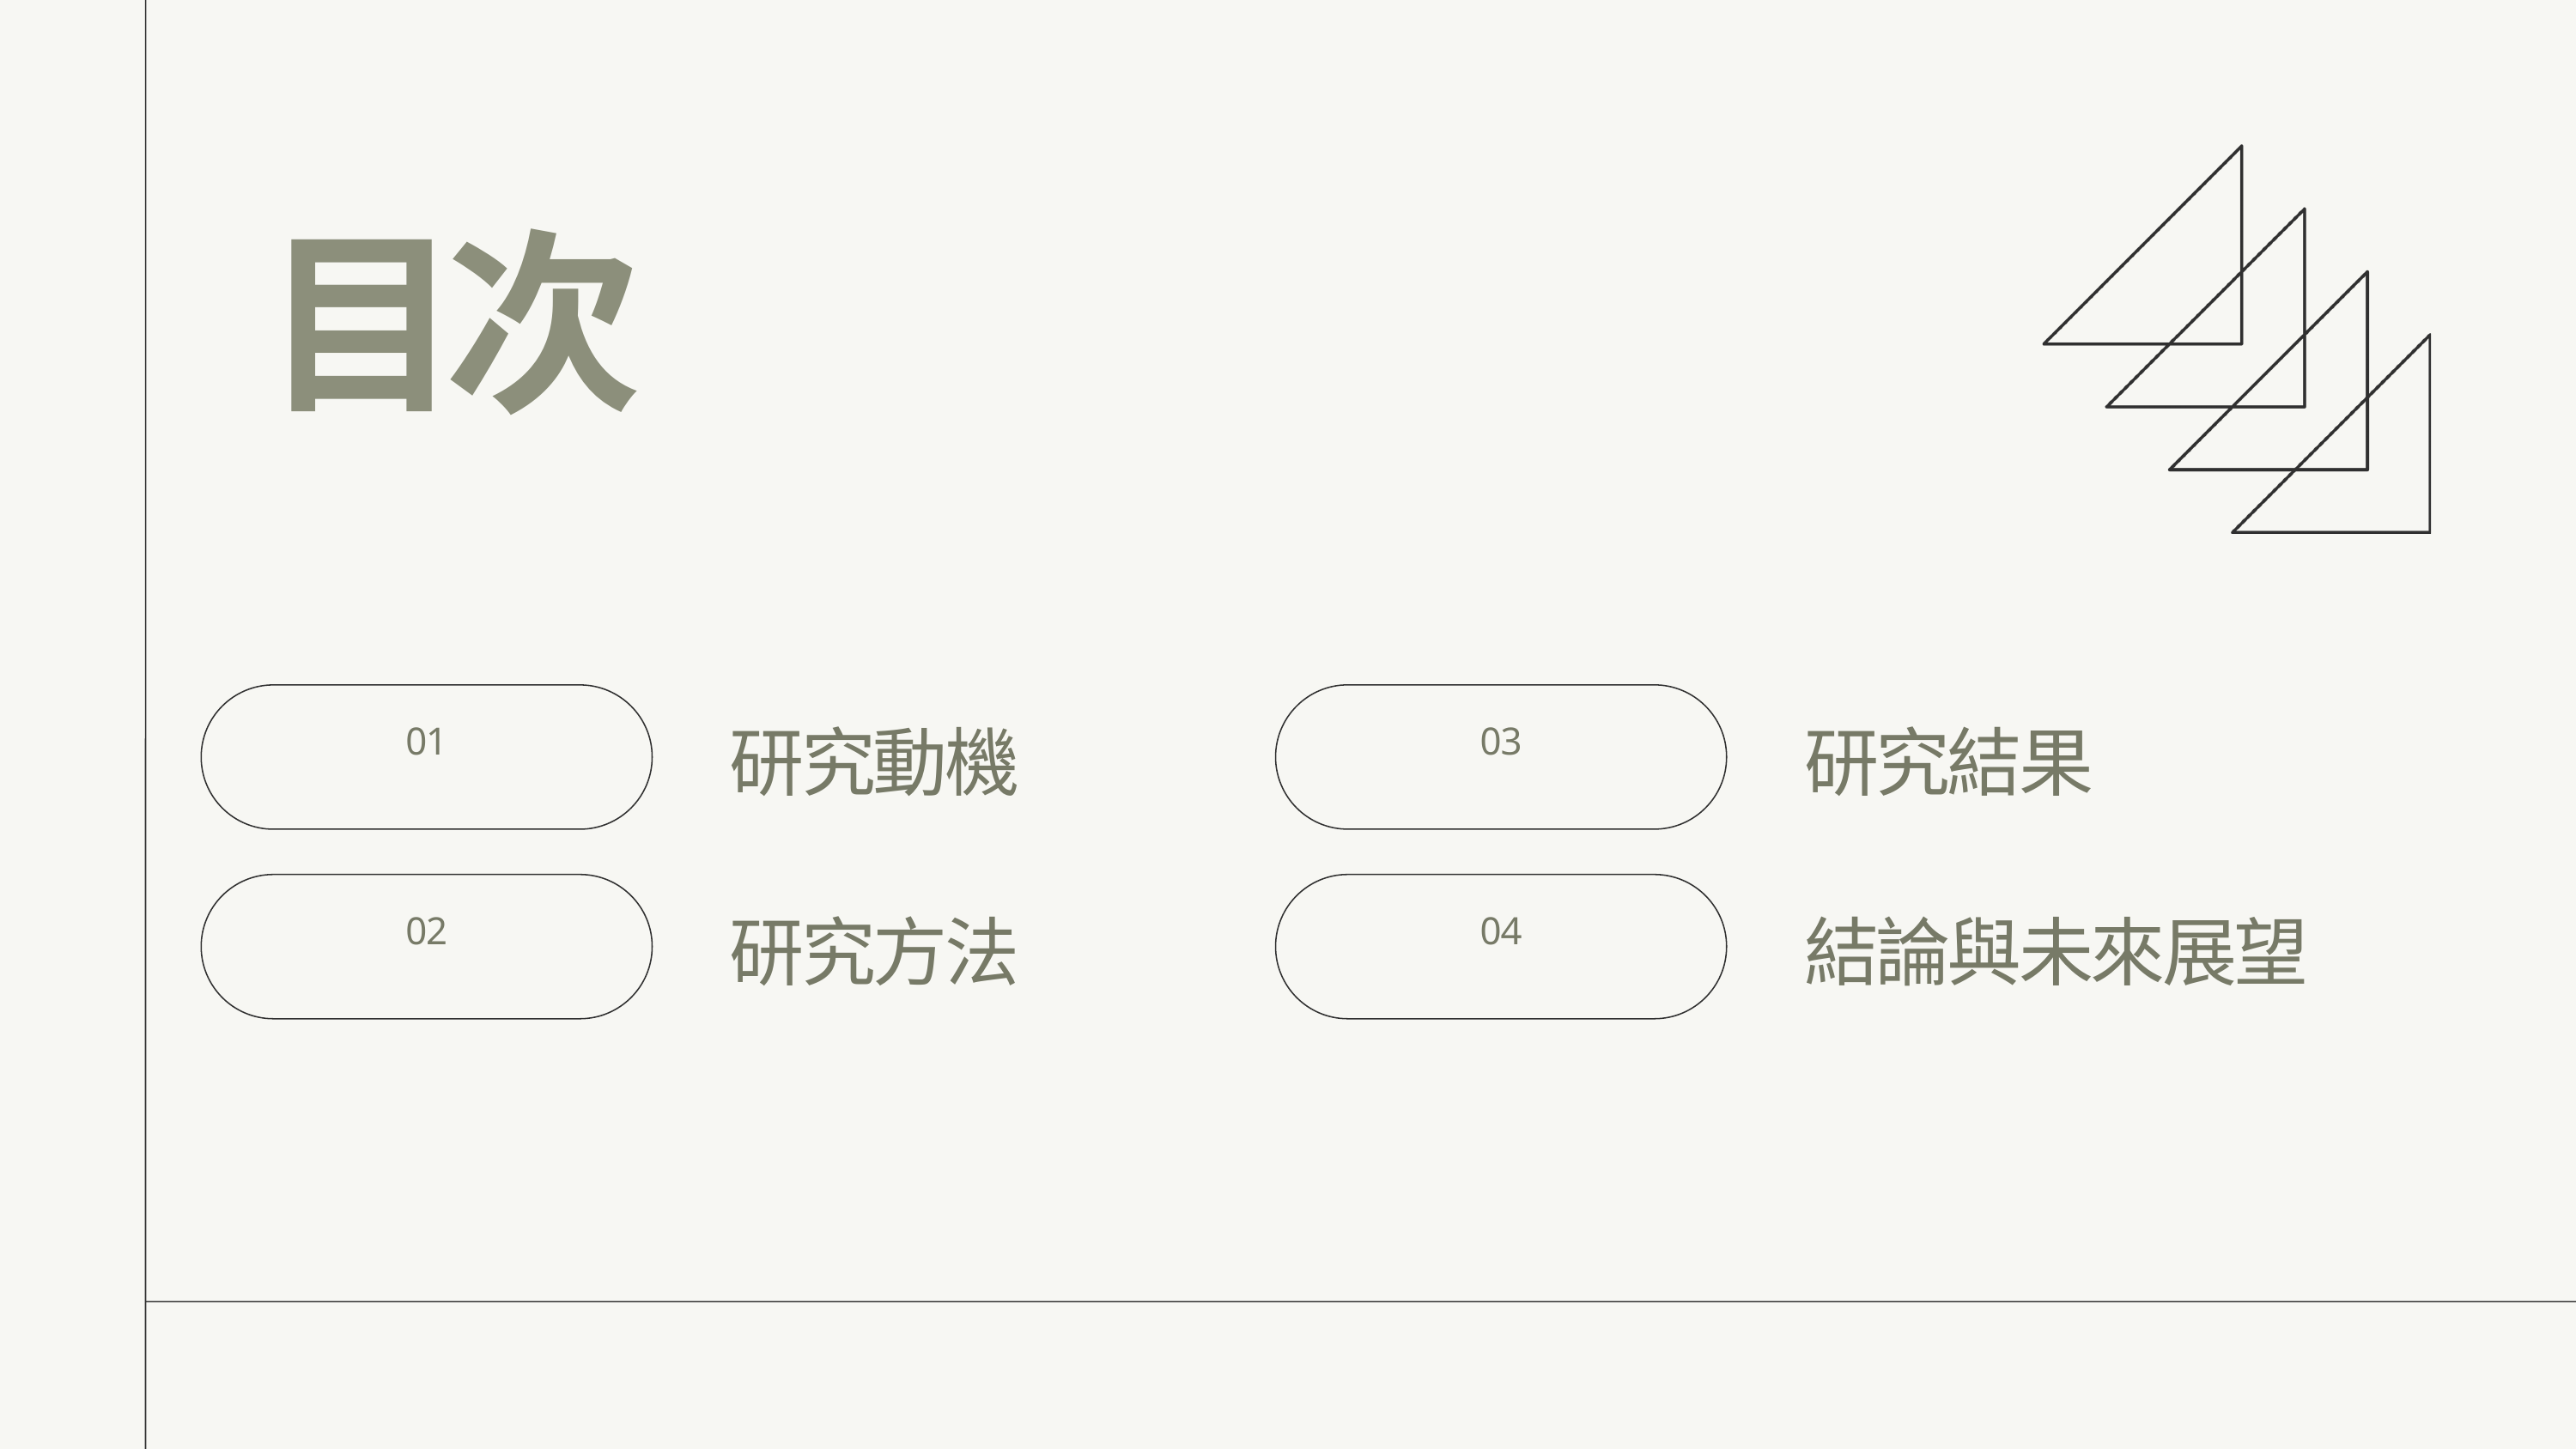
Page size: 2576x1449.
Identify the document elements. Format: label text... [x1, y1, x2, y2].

text_box 研究結果 [1804, 700, 2506, 806]
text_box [1275, 684, 1727, 830]
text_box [1275, 874, 1727, 1019]
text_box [201, 874, 653, 1019]
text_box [201, 684, 653, 830]
text_box [2042, 144, 2432, 534]
text_box 目次 [257, 288, 642, 436]
text_box 結論與未來展望 [1804, 890, 2506, 995]
text_box 研究動機 [730, 700, 1271, 806]
text_box 研究方法 [730, 890, 1271, 995]
